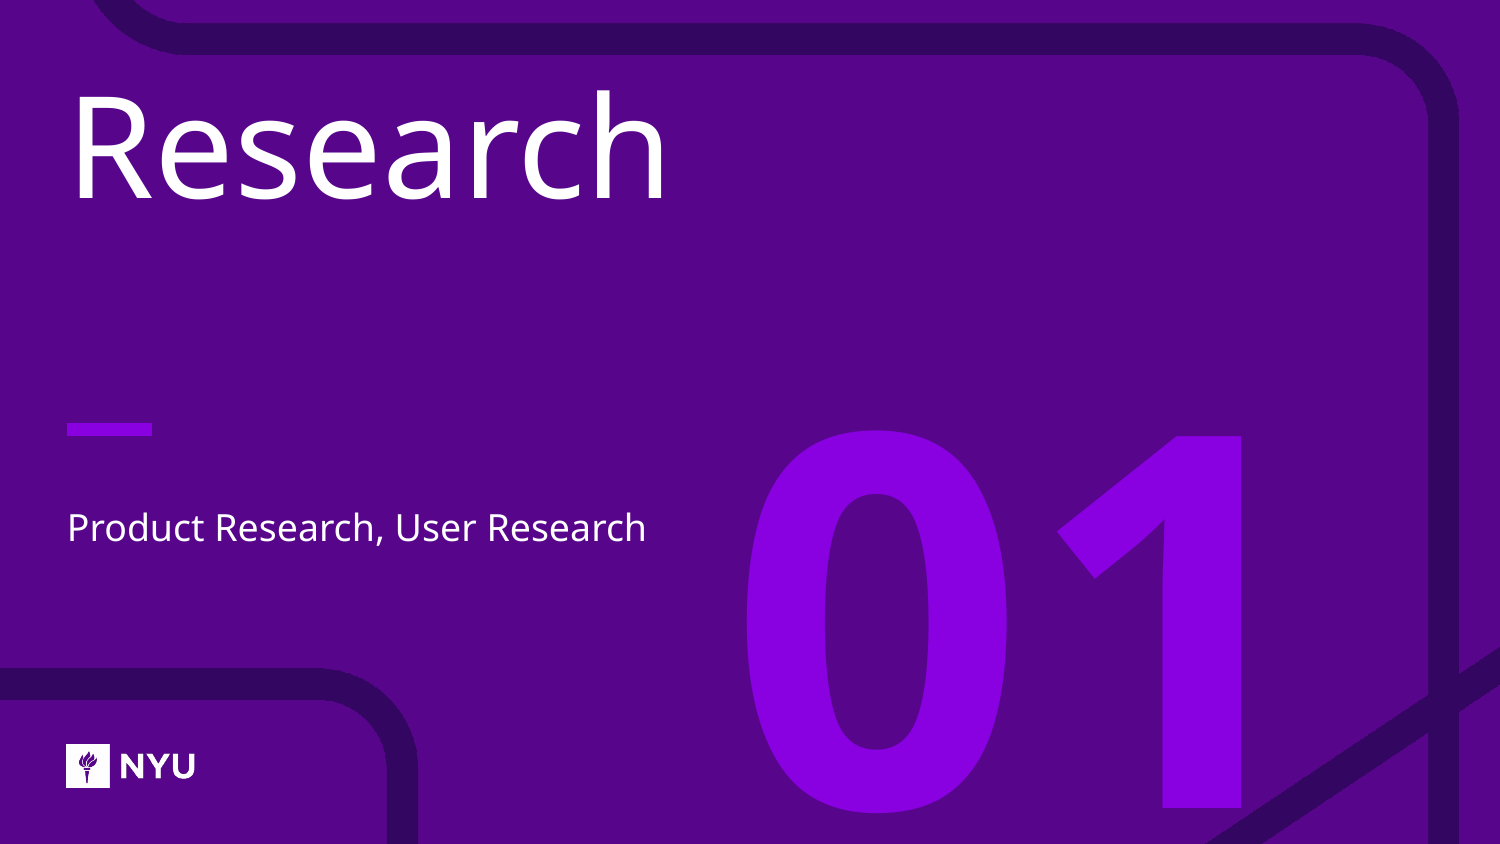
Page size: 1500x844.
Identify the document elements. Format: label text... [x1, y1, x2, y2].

picture [0, 0, 1500, 844]
text_box 01 [713, 272, 1474, 844]
subtitle Product Research, User Research [51, 481, 713, 603]
title Research [51, 75, 1450, 378]
